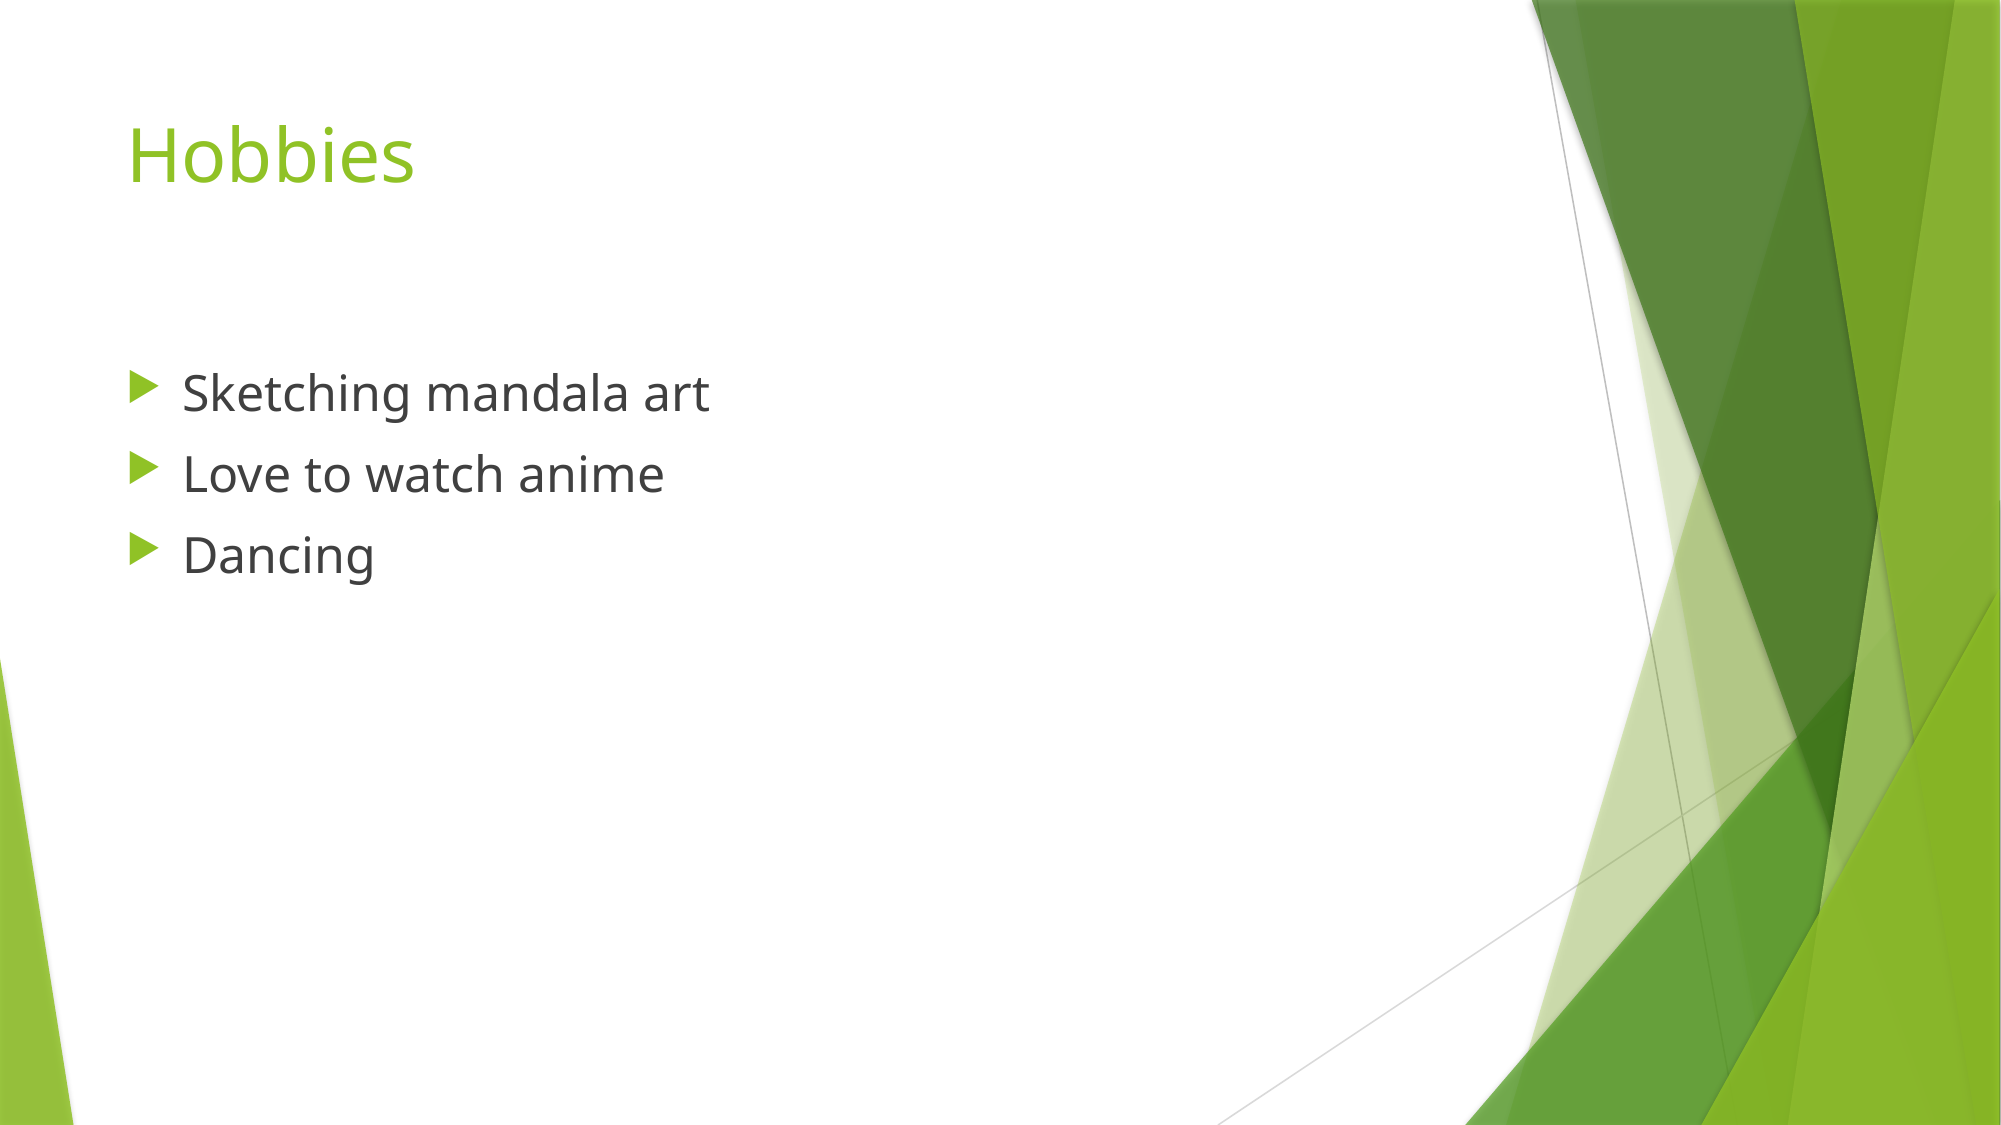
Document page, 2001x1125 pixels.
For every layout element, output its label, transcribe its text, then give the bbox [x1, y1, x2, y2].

list Sketching mandala art Love to watch anime Dancing [111, 354, 1522, 992]
title Hobbies [111, 99, 1522, 317]
